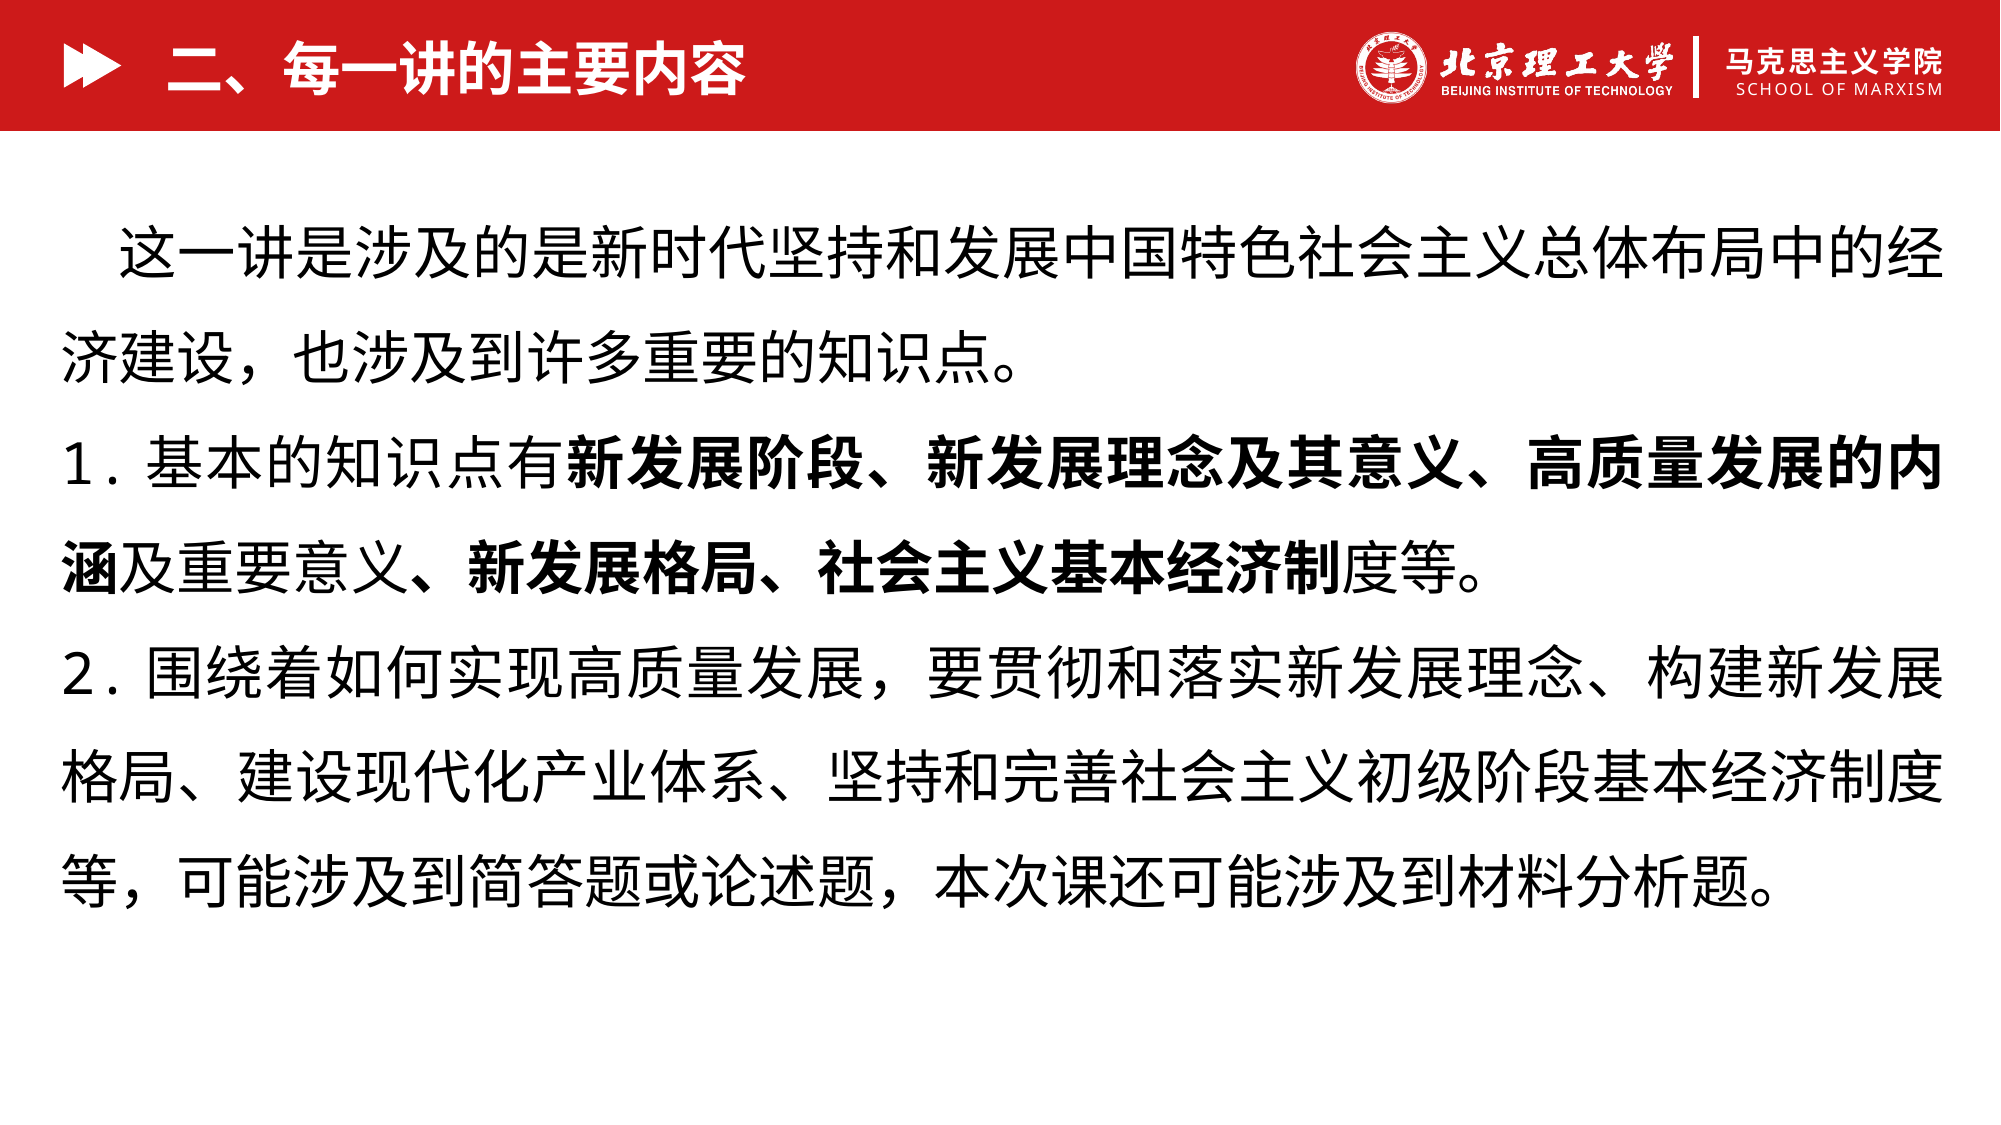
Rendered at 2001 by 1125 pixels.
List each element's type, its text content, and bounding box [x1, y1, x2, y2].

text_box 二、每一讲的主要内容 [150, 4, 1732, 110]
picture [1335, 14, 1697, 116]
text_box [0, 0, 2000, 132]
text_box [1697, 35, 1961, 109]
text_box [62, 41, 124, 90]
text_box 这一讲是涉及的是新时代坚持和发展中国特色社会主义总体布局中的经济建设，也涉及到许多重要的知识点。 1.基本的知识点有新发展阶段、新发展理念及其意义、高质量发展的内涵及重要意义、新发展格局、社会主义基本经济制度等。 2.围绕着如何实现高质量发展，要贯彻和落实新发展理念、构建新发展格局、建设现代化产业体系、坚持和完善社会主义初级阶段基本经济制度等，可能涉及到简答题或论述题，本次课还可能涉及到材料分析题。 [45, 173, 1961, 923]
